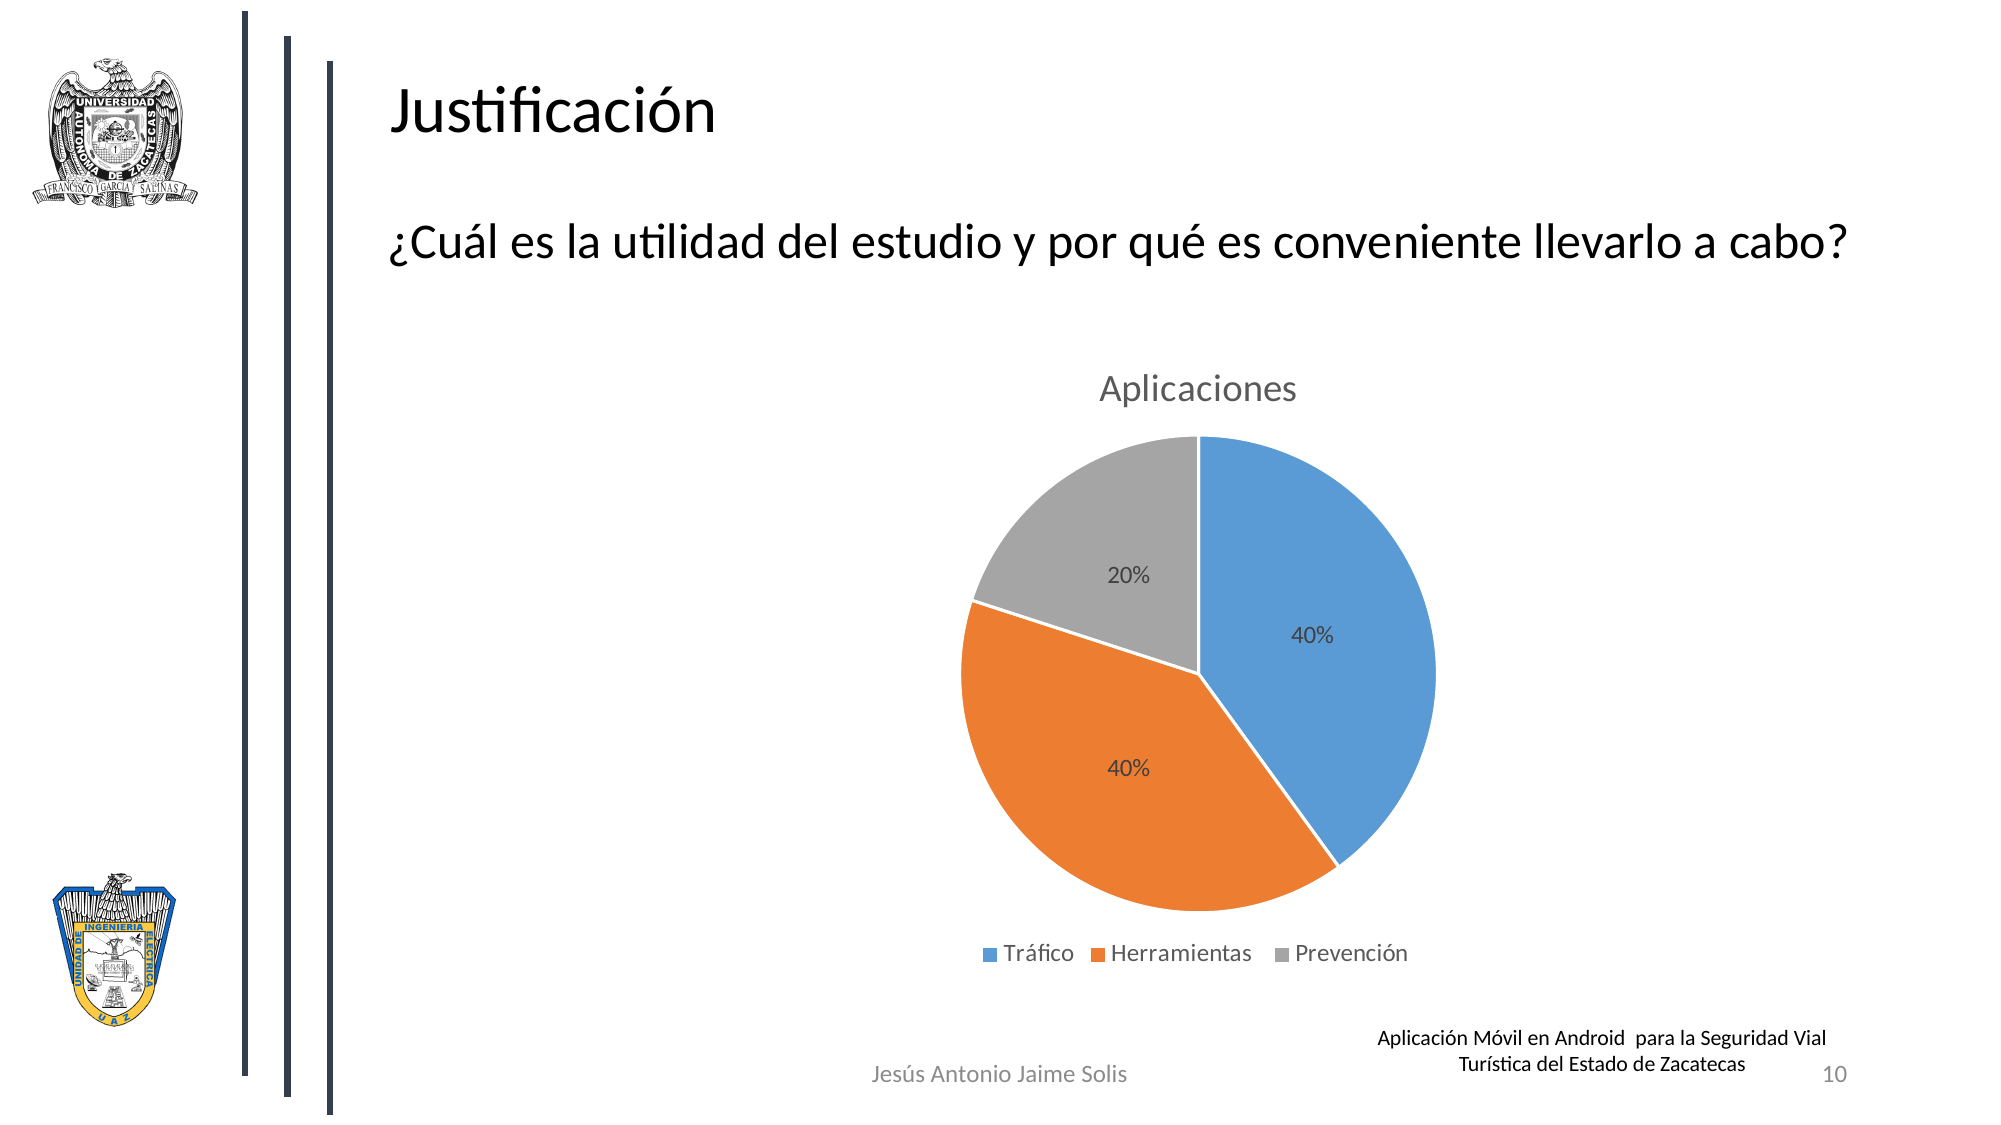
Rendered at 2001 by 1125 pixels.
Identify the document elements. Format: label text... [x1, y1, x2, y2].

picture [50, 871, 179, 1030]
picture [32, 58, 198, 208]
footer Jesús Antonio Jaime Solis [662, 1042, 1338, 1103]
list ¿Cuál es la utilidad del estudio y por qué es conveniente llevarlo a cabo? [372, 207, 1917, 787]
text_box Justificación [375, 58, 1104, 153]
chart [599, 339, 1798, 974]
slide_number 10 [1412, 1042, 1863, 1103]
